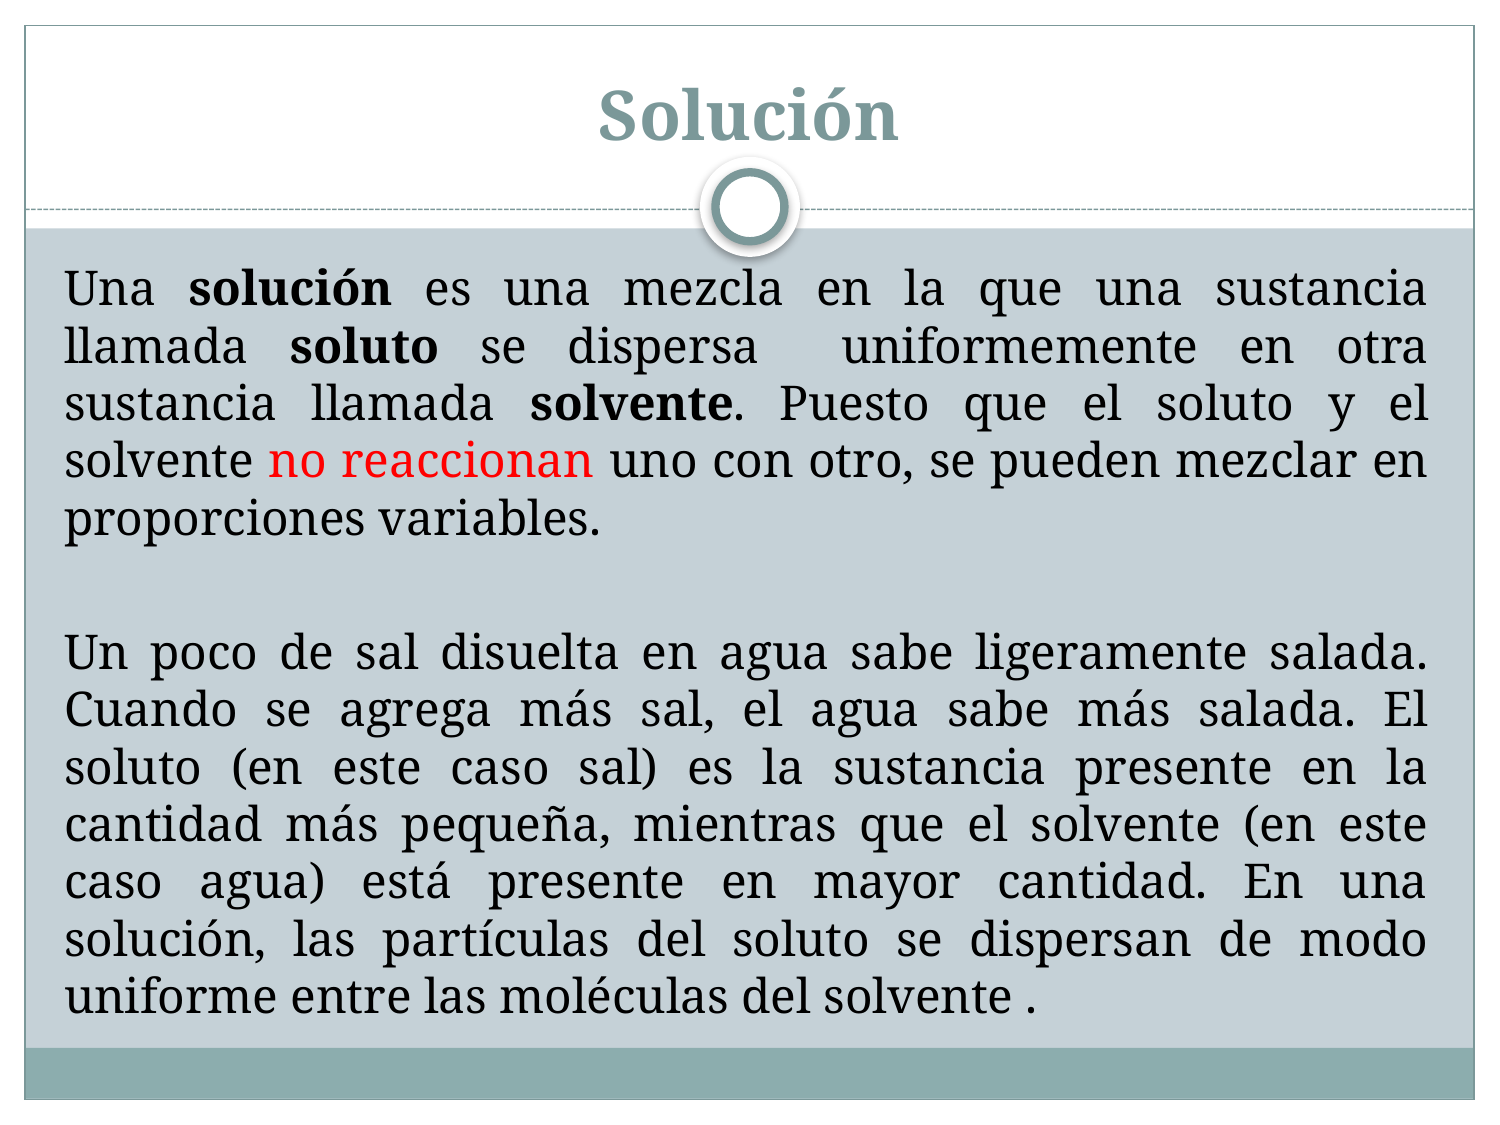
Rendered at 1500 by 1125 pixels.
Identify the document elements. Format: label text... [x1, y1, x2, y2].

list Una solución es una mezcla en la que una sustancia llamada soluto se dispersa uniformemente en otra sustancia llamada solvente. Puesto que el soluto y el solvente no reaccionan uno con otro, se pueden mezclar en proporciones variables. Un poco de sal disuelta en agua sabe ligeramente salada. Cuando se agrega más sal, el agua sabe más salada. El soluto (en este caso sal) es la sustancia presente en la cantidad más pequeña, mientras que el solvente (en este caso agua) está presente en mayor cantidad. En una solución, las partículas del soluto se dispersan de modo uniforme entre las moléculas del solvente . [49, 250, 1445, 1035]
title Solución [49, 37, 1450, 162]
